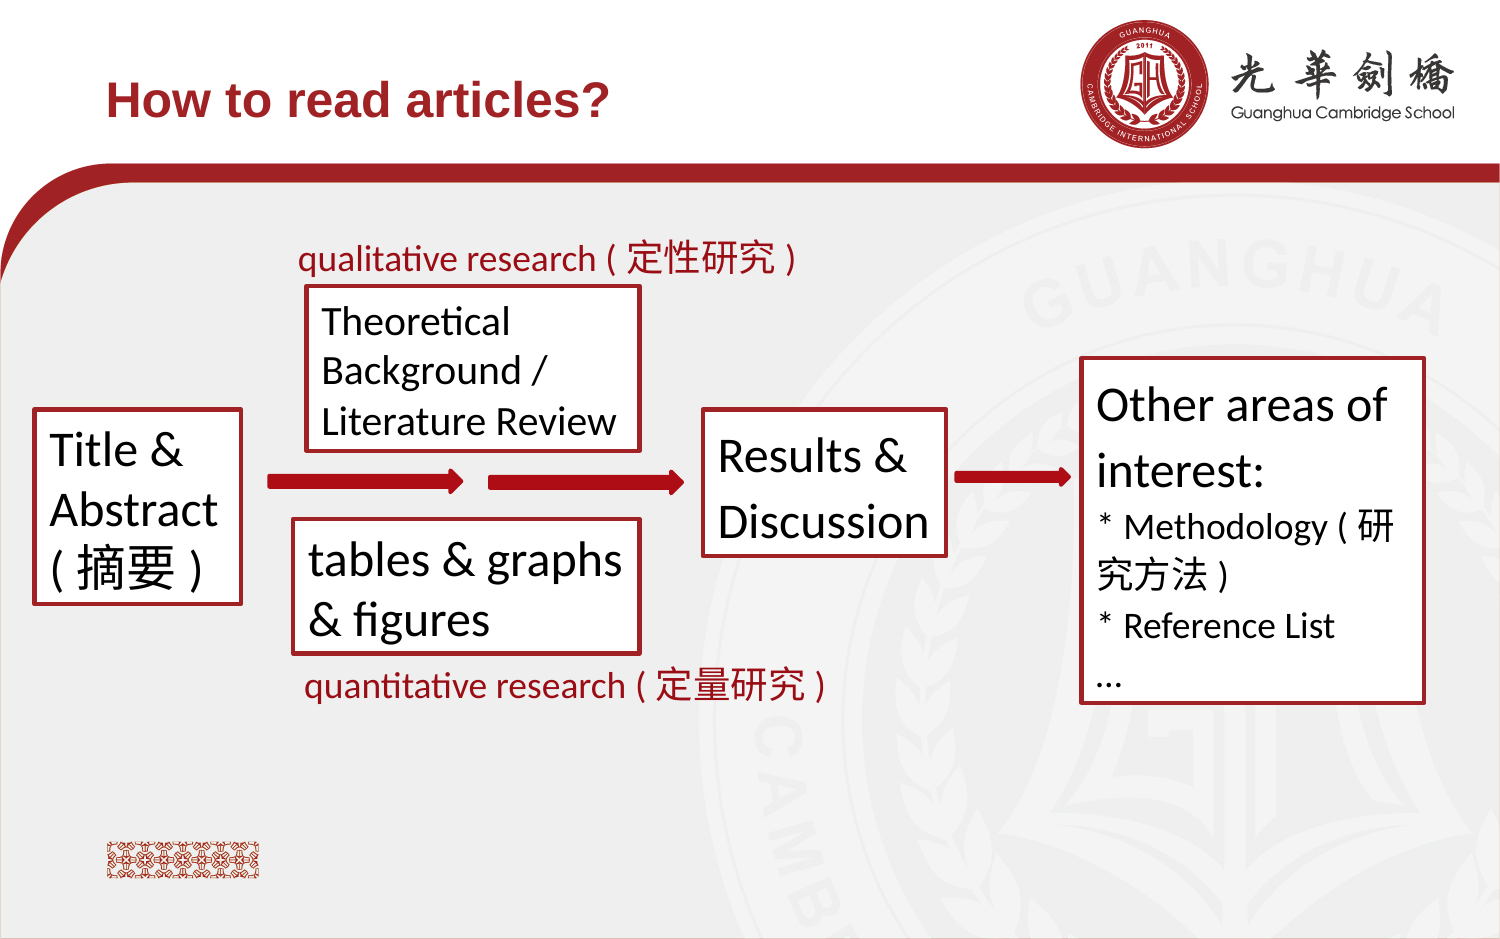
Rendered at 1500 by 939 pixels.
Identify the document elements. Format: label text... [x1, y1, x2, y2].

text_box Title & Abstract (摘要) [34, 409, 241, 605]
text_box [490, 471, 682, 494]
text_box How to read articles? [88, 55, 1069, 139]
text_box quantitative research (定量研究) [289, 654, 841, 714]
text_box Results & Discussion [702, 409, 947, 557]
text_box Other areas of interest: * Methodology (研究方法) * Reference List … [1081, 358, 1425, 703]
text_box qualitative research (定性研究) [283, 226, 841, 287]
picture [0, 0, 1500, 939]
text_box tables & graphs & figures [293, 518, 640, 654]
text_box Theoretical Background / Literature Review [306, 287, 640, 451]
text_box [269, 470, 462, 493]
text_box [956, 469, 1069, 485]
